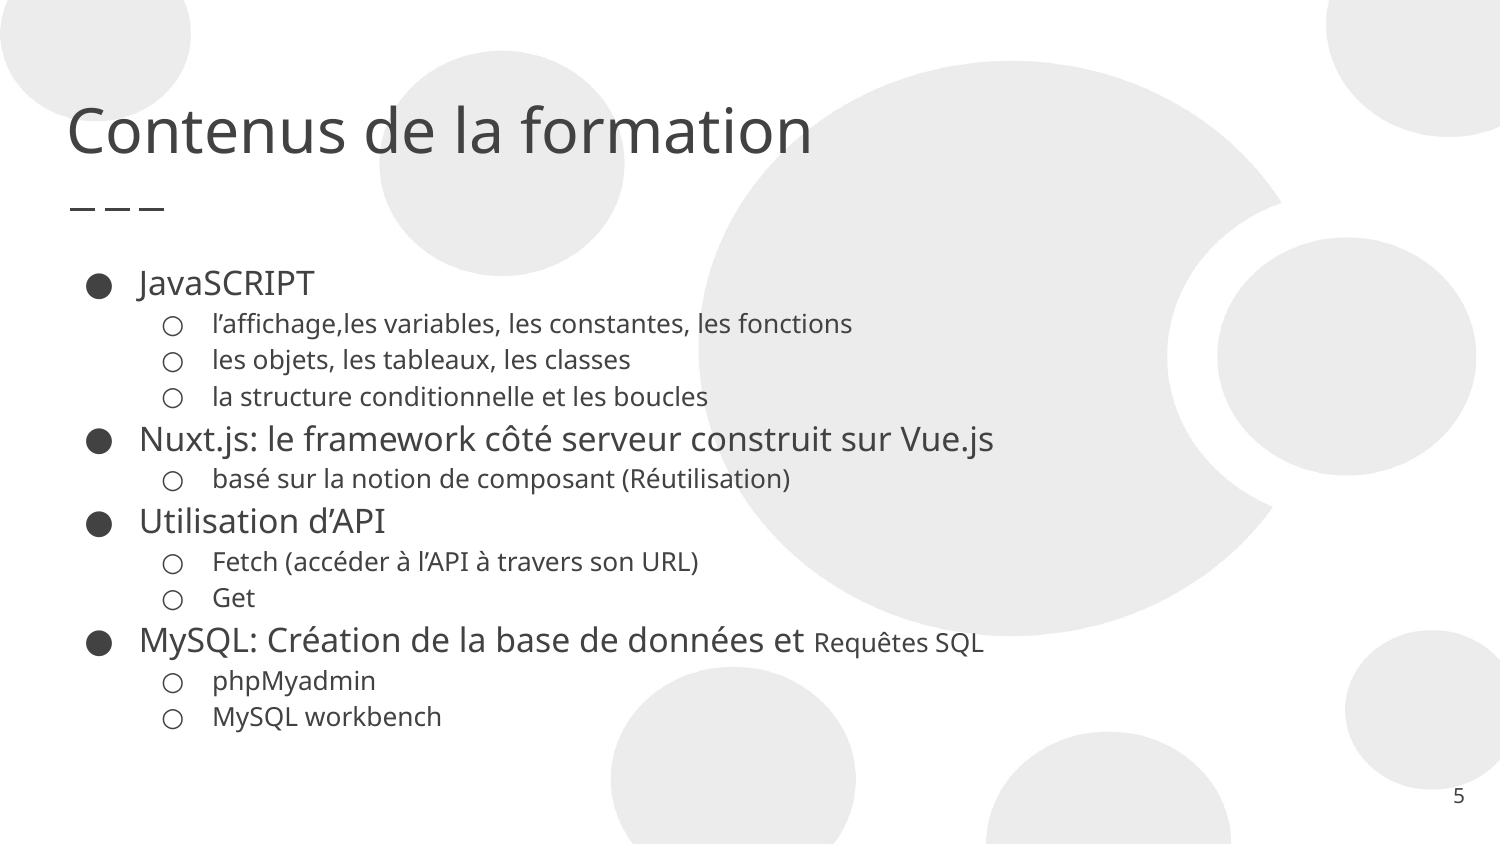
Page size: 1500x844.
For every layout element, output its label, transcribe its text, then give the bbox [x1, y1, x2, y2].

title Contenus de la formation [51, 61, 1449, 182]
list JavaSCRIPT l’affichage,les variables, les constantes, les fonctions les objets, les tableaux, les classes la structure conditionnelle et les boucles Nuxt.js: le framework côté serveur construit sur Vue.js basé sur la notion de composant (Réutilisation) Utilisation d’API Fetch (accéder à l’API à travers son URL) Get MySQL: Création de la base de données et Requêtes SQL phpMyadmin MySQL workbench [51, 240, 1449, 750]
slide_number 5 [1389, 764, 1480, 830]
picture [0, 0, 1500, 844]
